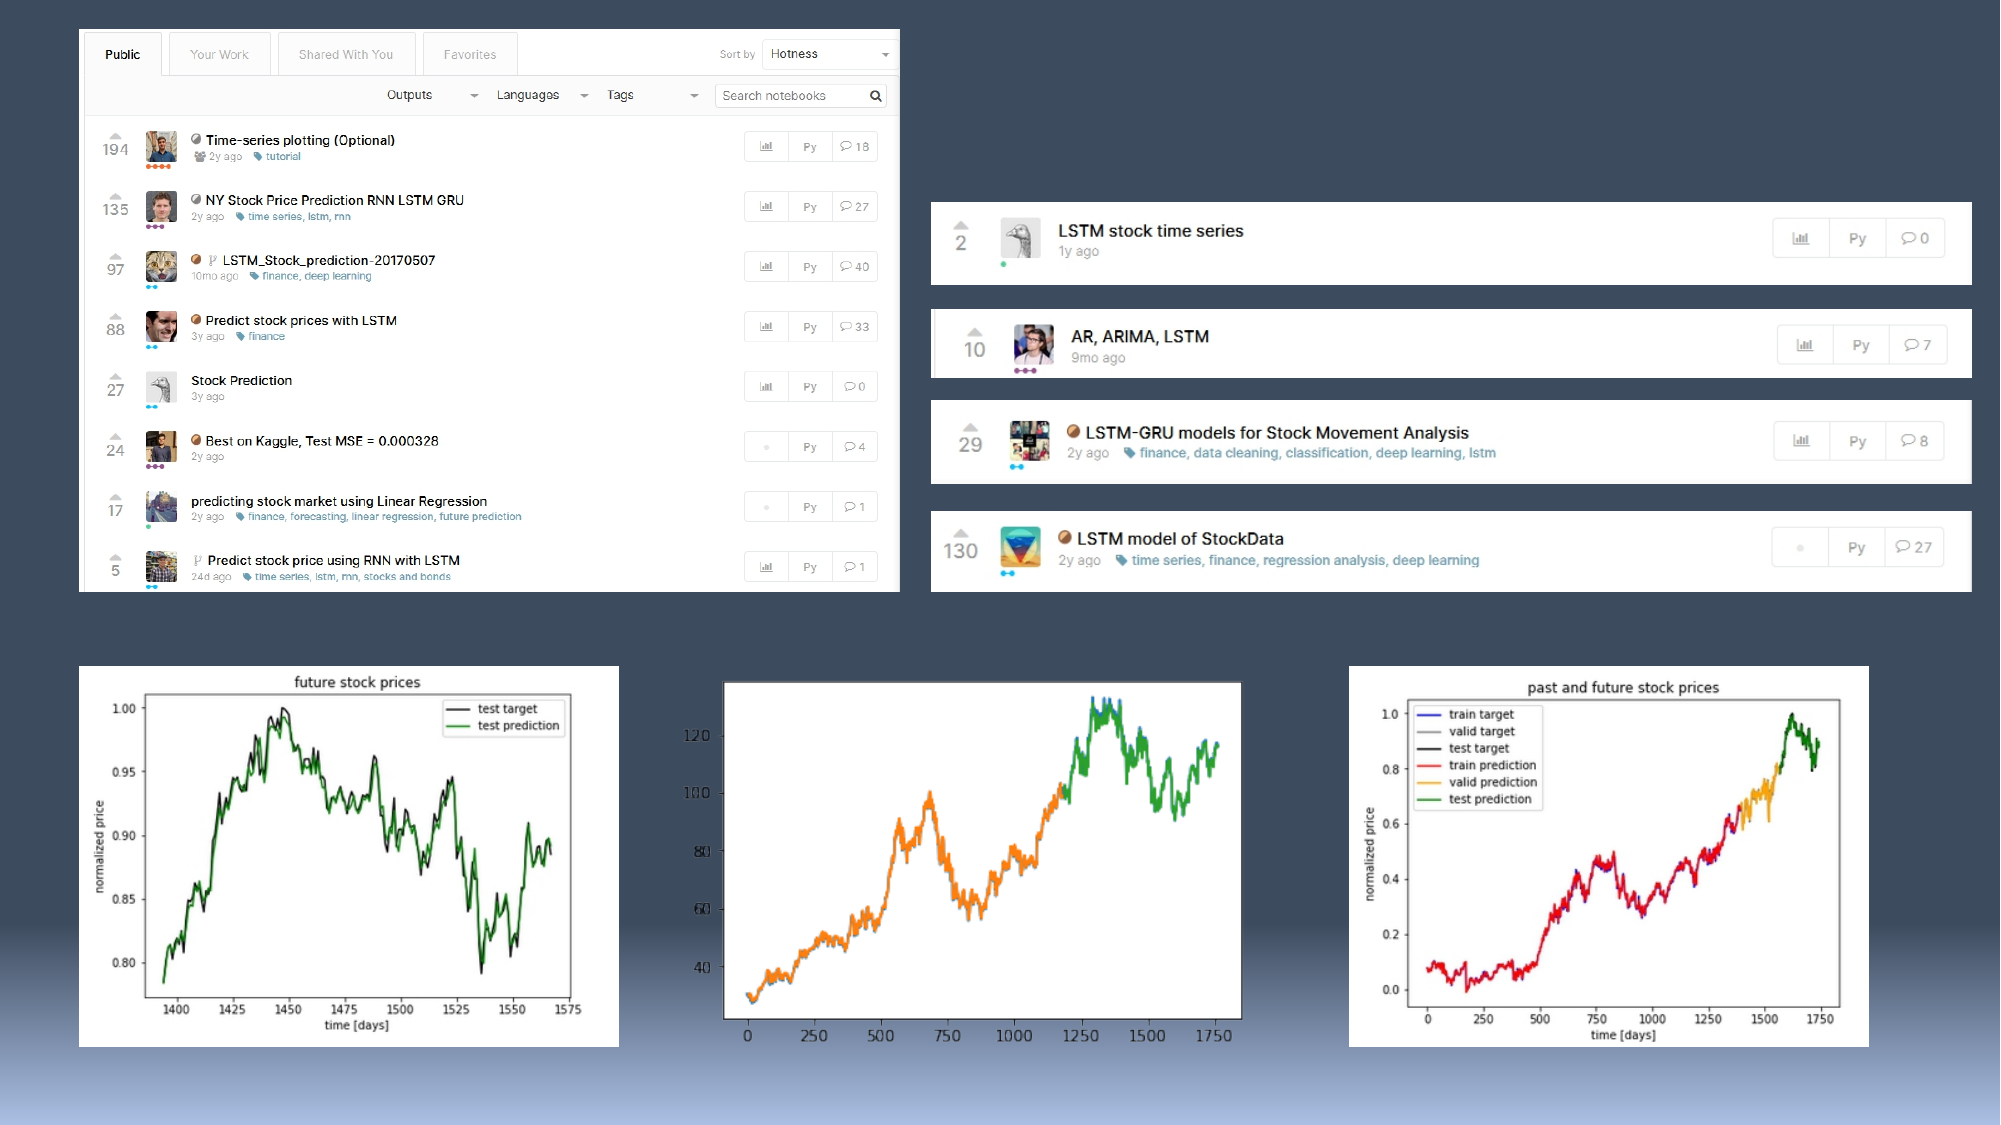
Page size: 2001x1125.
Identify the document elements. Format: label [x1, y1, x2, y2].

picture [79, 665, 619, 1047]
picture [79, 29, 900, 592]
picture [671, 665, 1257, 1056]
picture [931, 400, 1972, 484]
picture [1349, 665, 1869, 1047]
picture [931, 309, 1972, 378]
picture [931, 511, 1972, 592]
picture [931, 202, 1972, 285]
